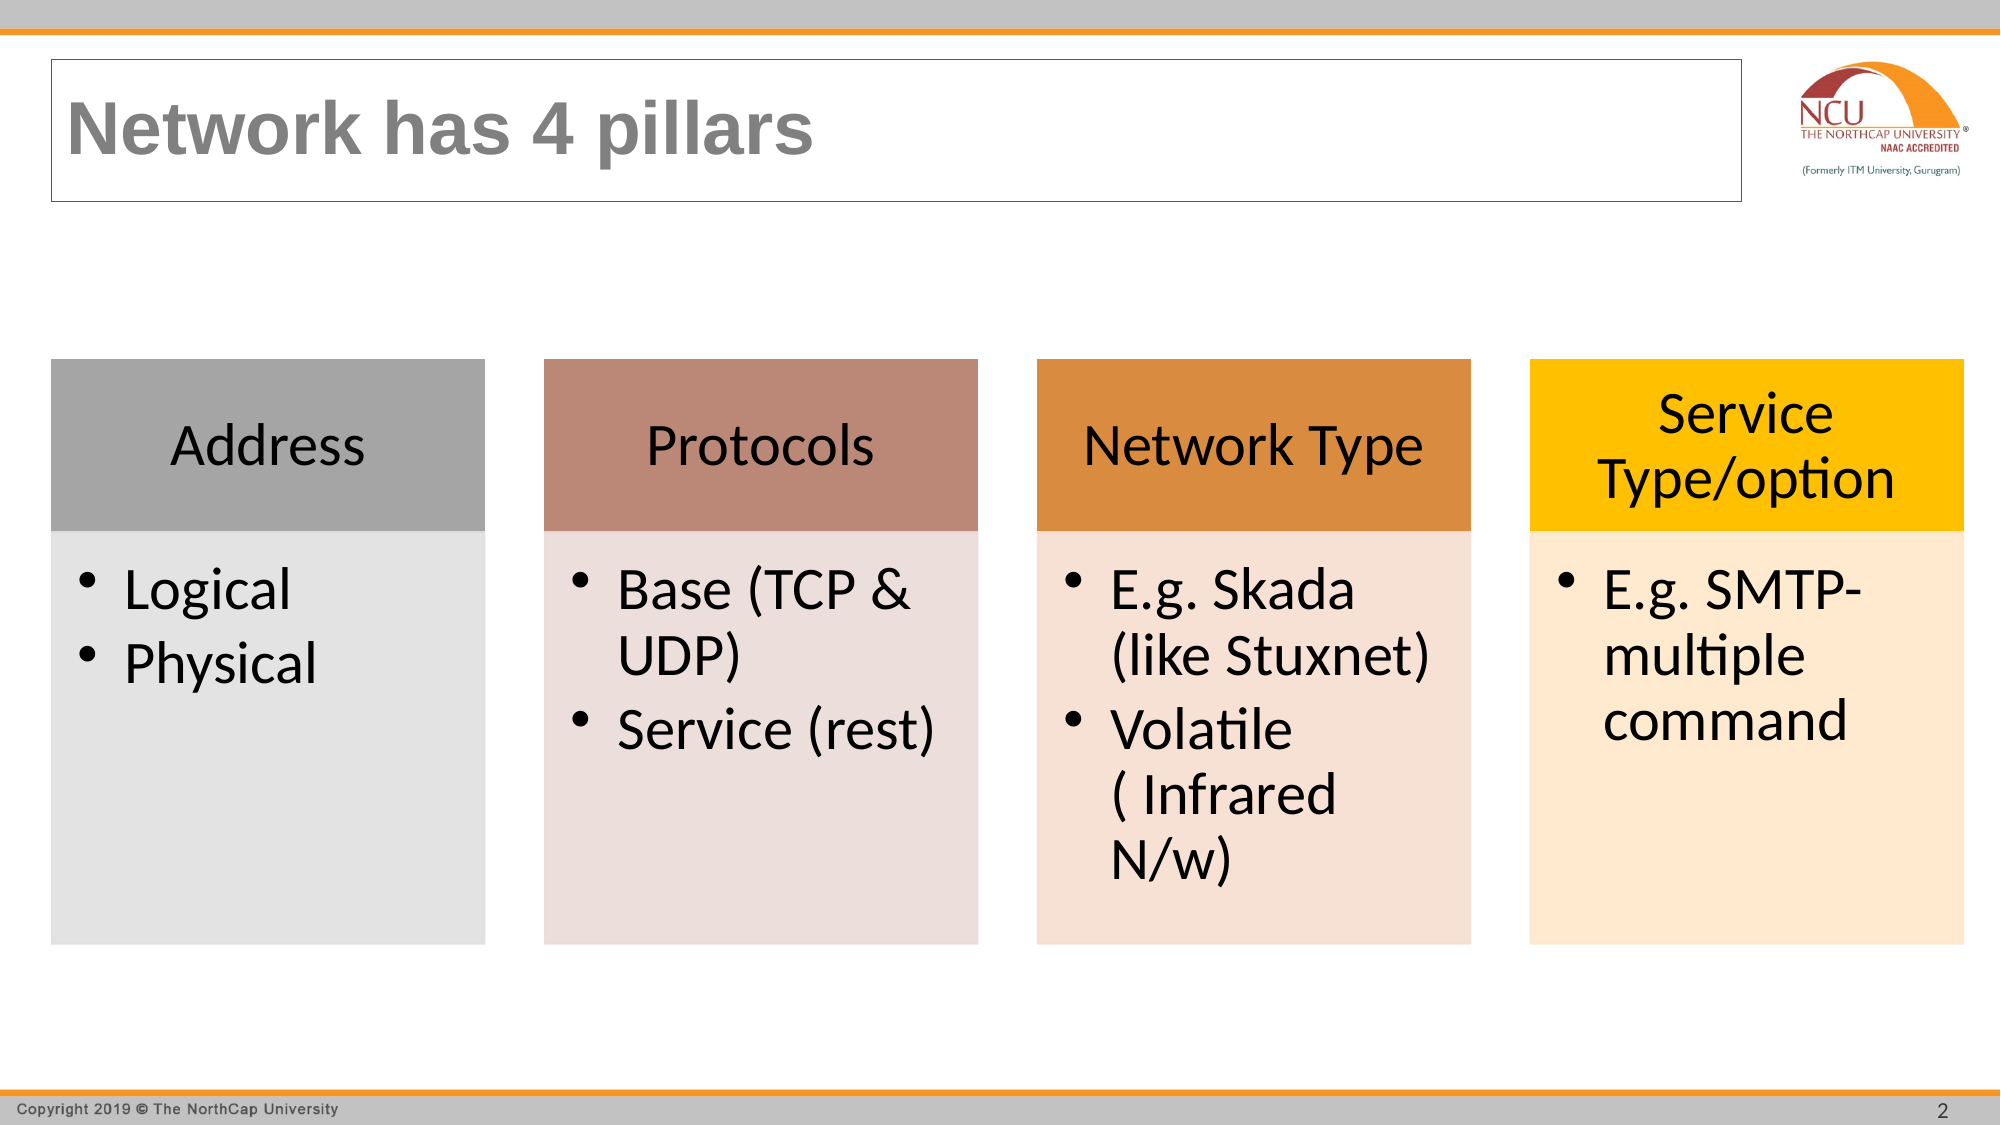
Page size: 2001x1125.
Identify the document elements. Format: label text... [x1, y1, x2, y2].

picture [0, 0, 2000, 1125]
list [51, 233, 1964, 1071]
title Network has 4 pillars [51, 59, 1742, 202]
slide_number 2 [1791, 1094, 1964, 1125]
